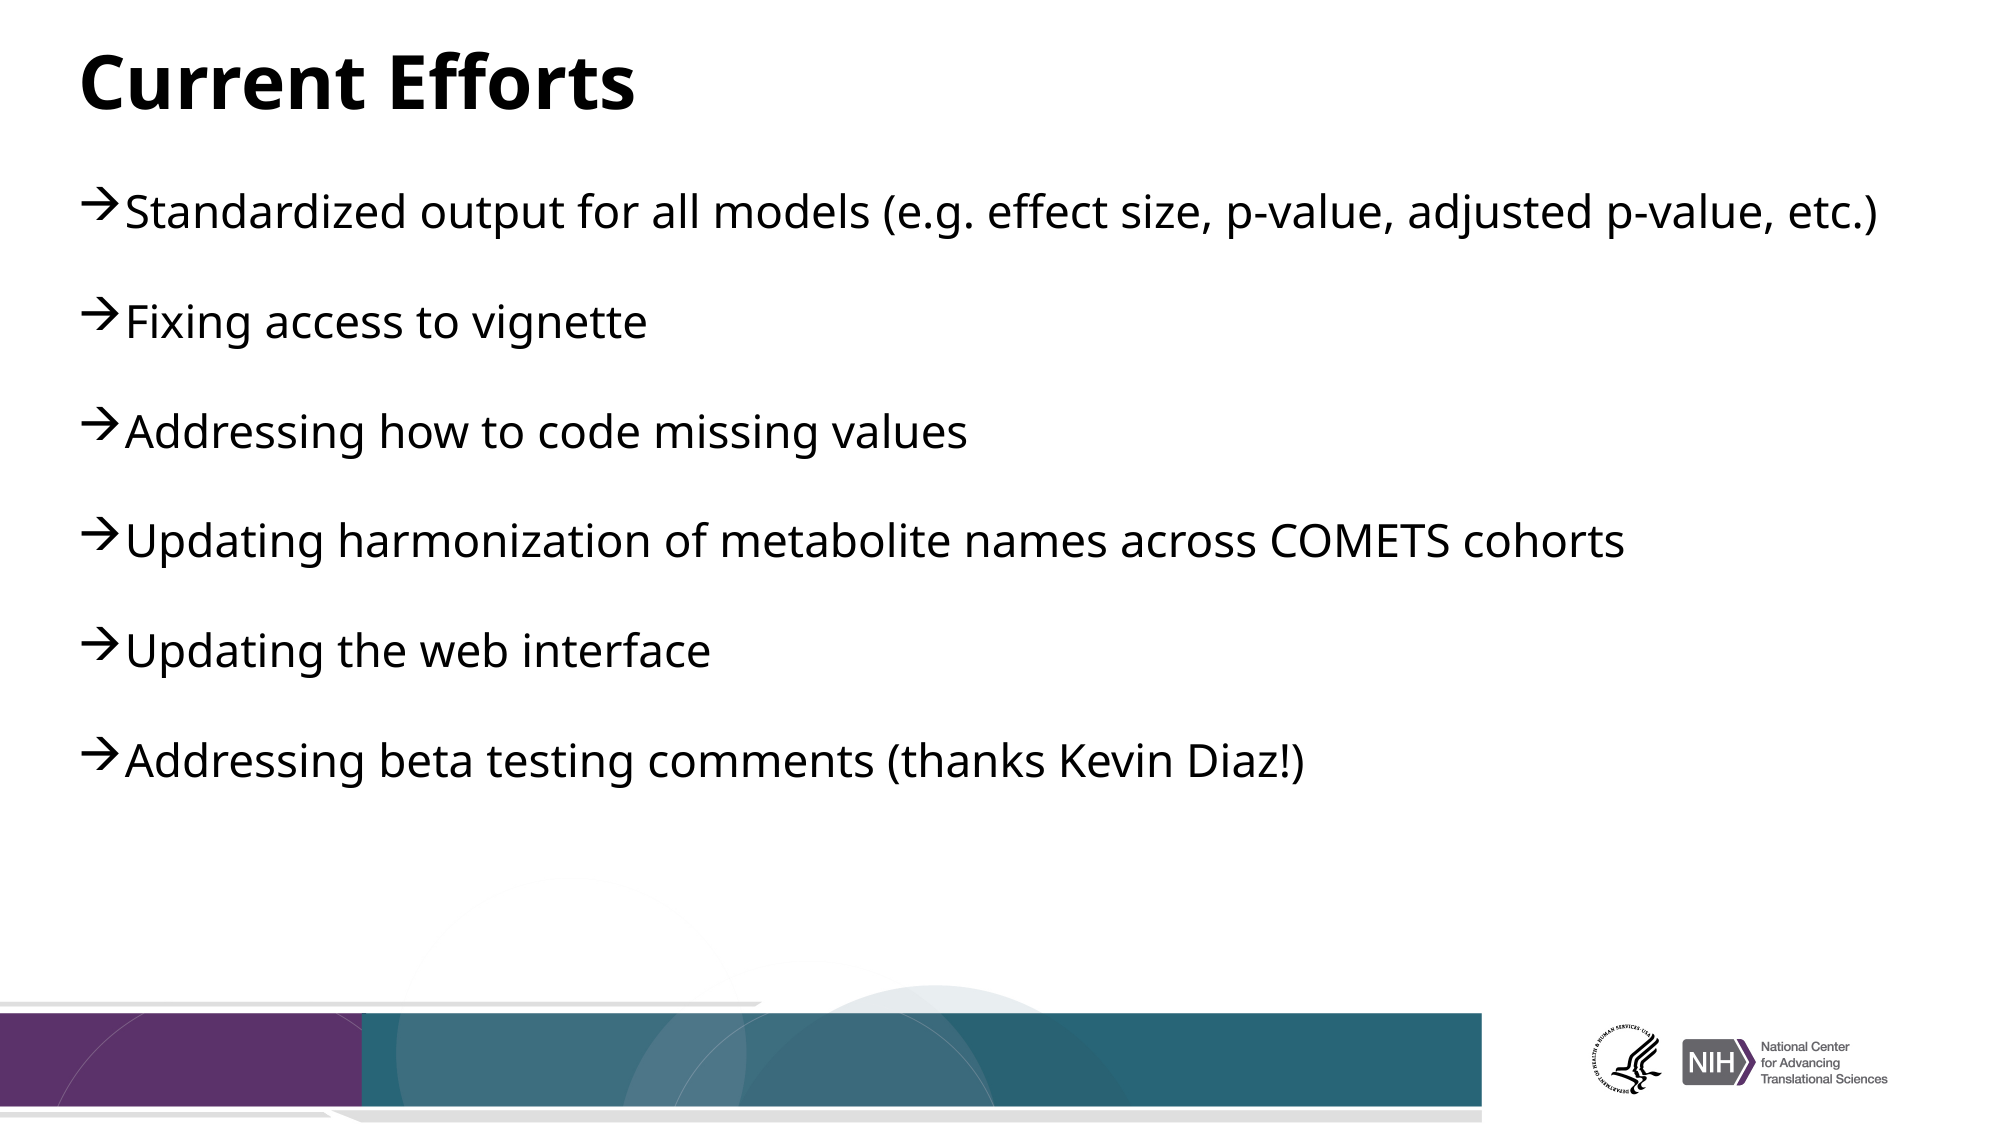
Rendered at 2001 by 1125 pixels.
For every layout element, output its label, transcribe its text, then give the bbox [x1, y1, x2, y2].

picture [0, 0, 2000, 1125]
title Current Efforts [63, 0, 1979, 134]
text_box Standardized output for all models (e.g. effect size, p-value, adjusted p-value, etc.) Fixing access to vignette Addressing how to code missing values Updating harmonization of metabolite names across COMETS cohorts Updating the web interface Addressing beta testing comments (thanks Kevin Diaz!) [63, 174, 1979, 795]
